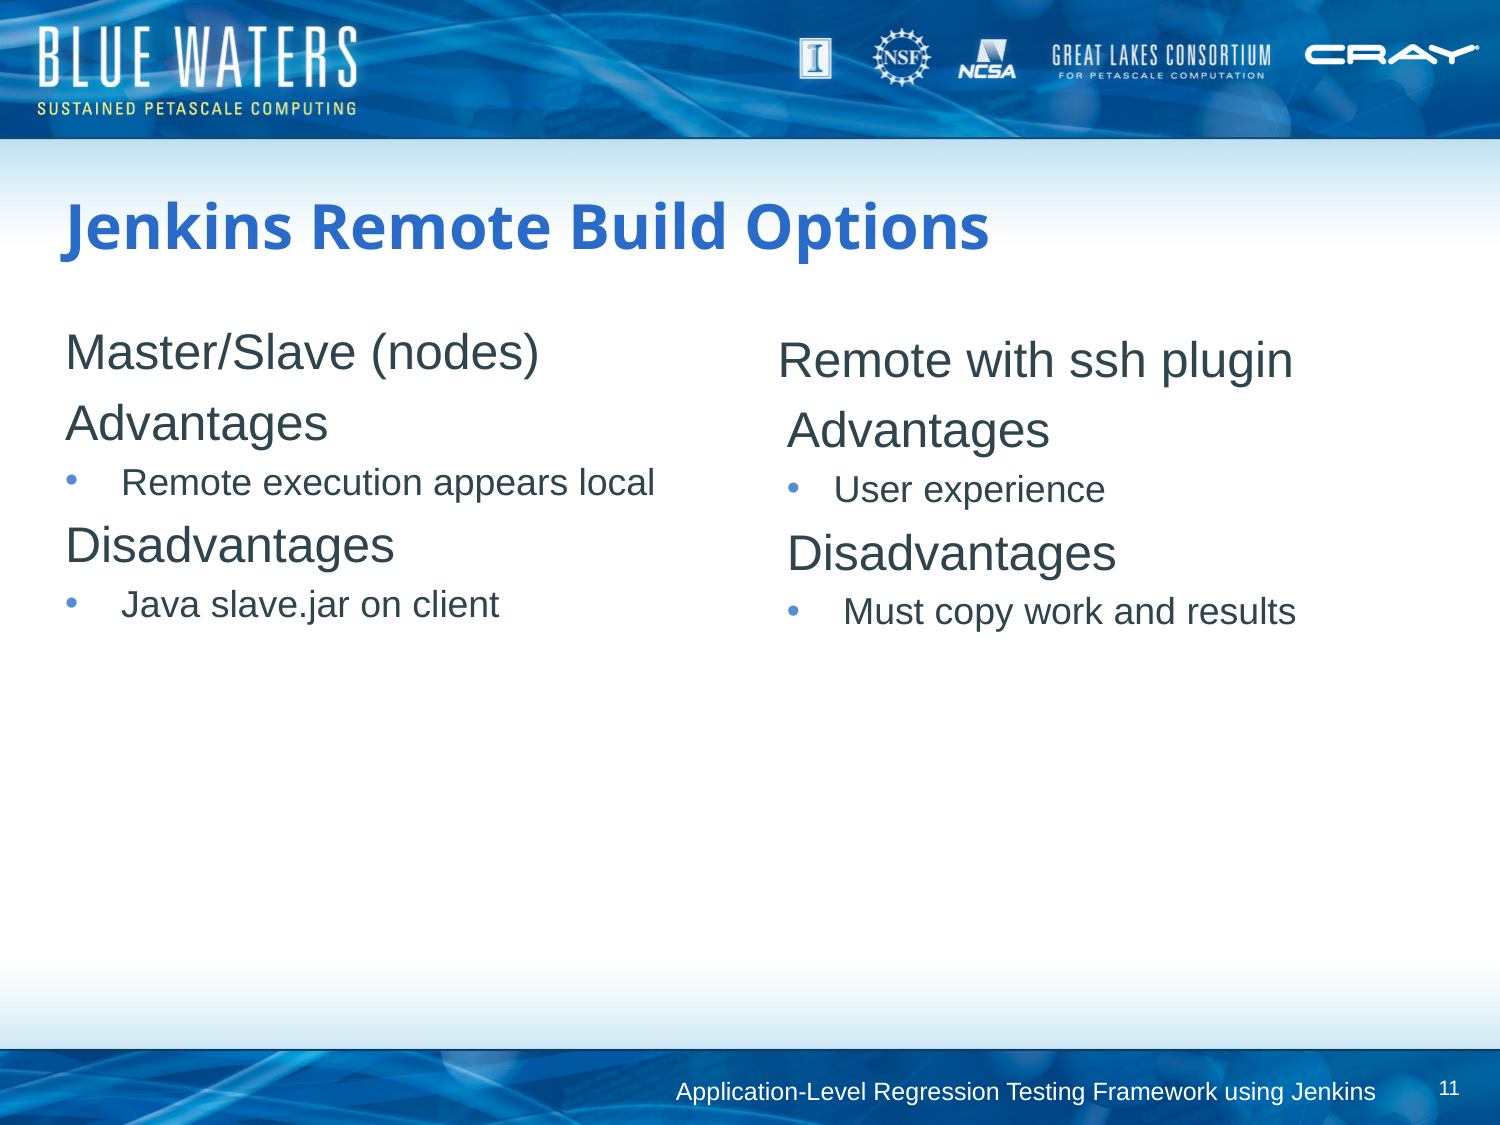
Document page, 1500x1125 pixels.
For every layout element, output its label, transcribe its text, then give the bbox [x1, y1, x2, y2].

list Remote with ssh plugin Advantages User experience Disadvantages Must copy work and results [762, 320, 1425, 1013]
picture [0, 0, 1500, 1125]
list Master/Slave (nodes) Advantages Remote execution appears local Disadvantages Java slave.jar on client [50, 312, 713, 1005]
footer Application-Level Regression Testing Framework using Jenkins [624, 1068, 1430, 1113]
slide_number 11 [1400, 1062, 1475, 1113]
title Jenkins Remote Build Options [50, 162, 1425, 288]
